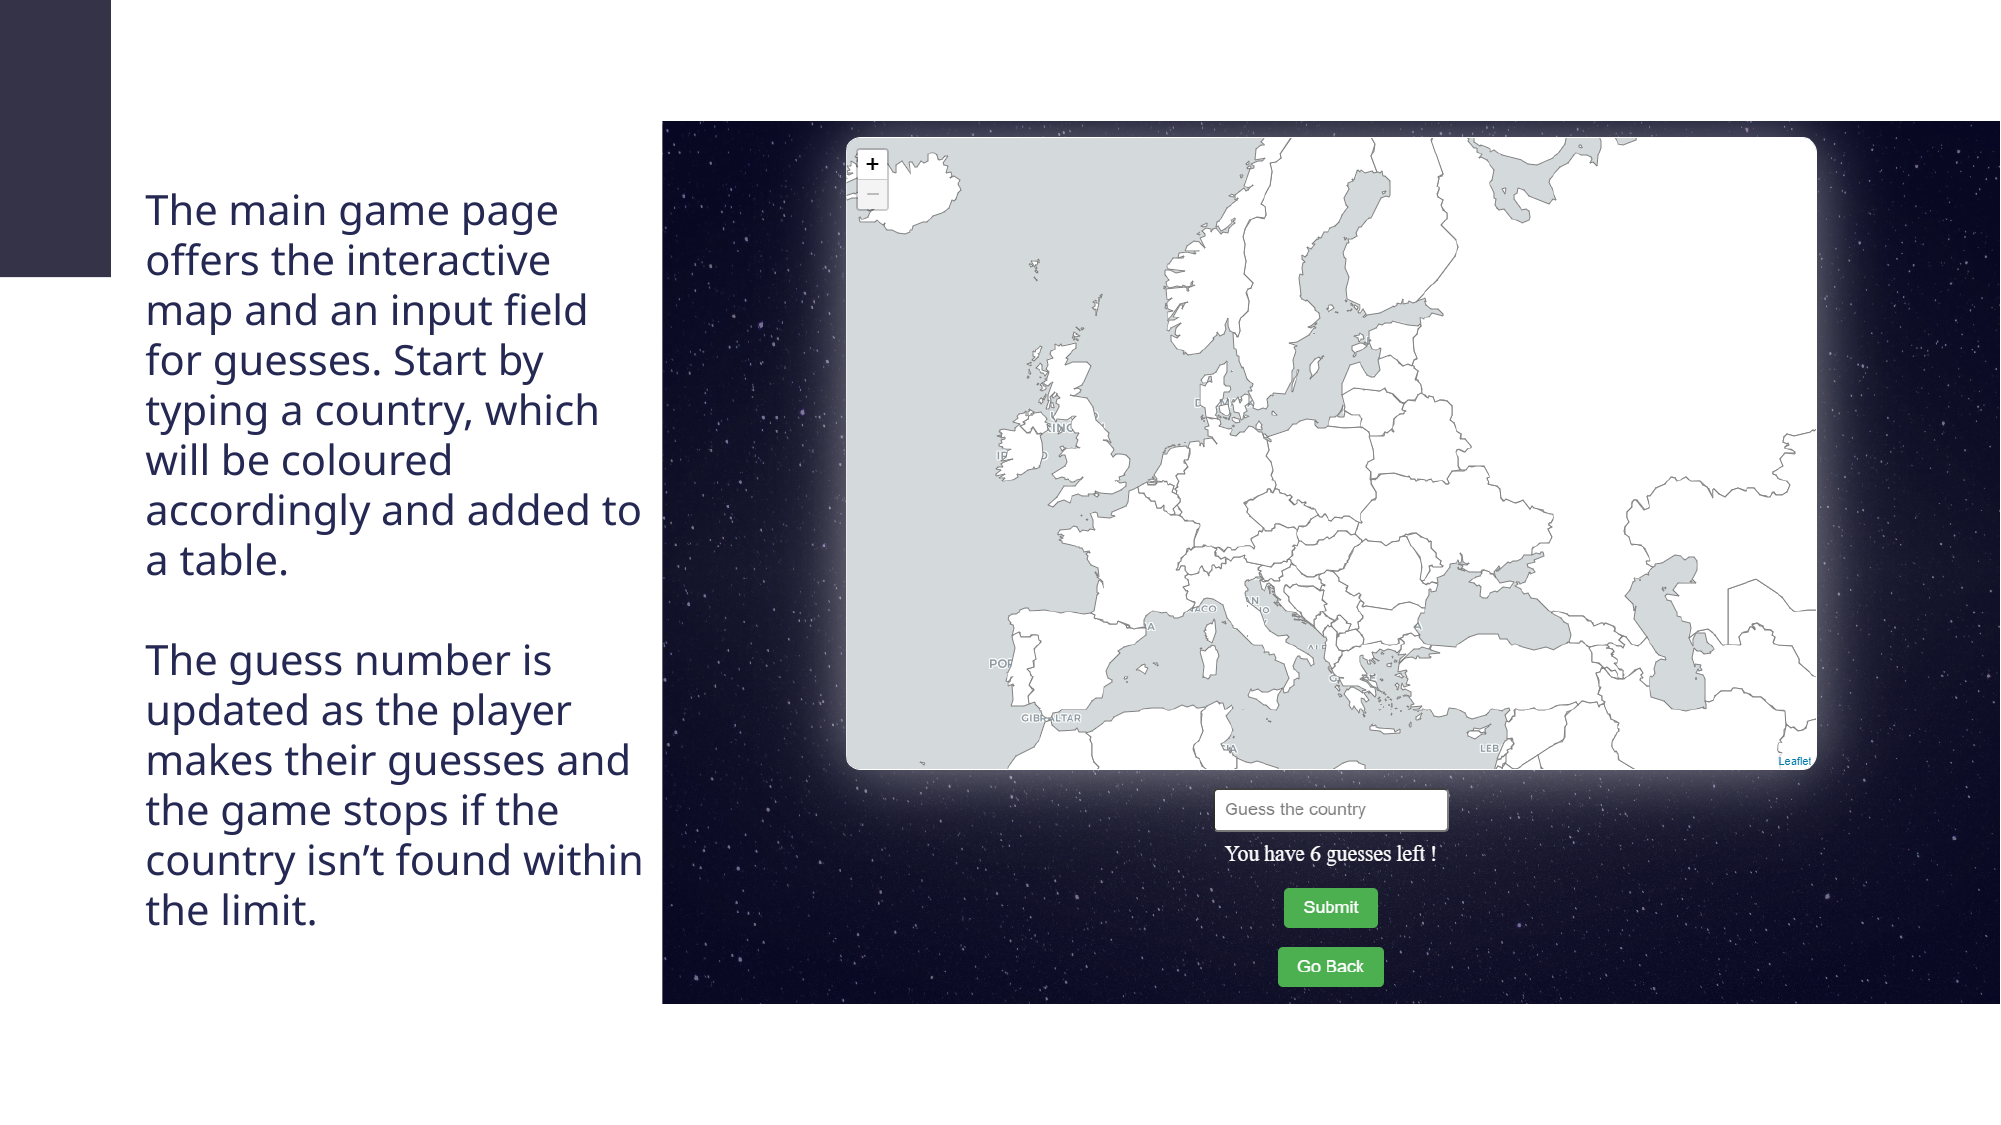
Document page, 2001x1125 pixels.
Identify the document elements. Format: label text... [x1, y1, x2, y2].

text_box [0, 0, 112, 278]
text_box The main game page offers the interactive map and an input field for guesses. Start by typing a country, which will be coloured accordingly and added to a table. The guess number is updated as the player makes their guesses and the game stops if the country isn’t found within the limit. [130, 176, 662, 942]
picture [662, 121, 2000, 1004]
